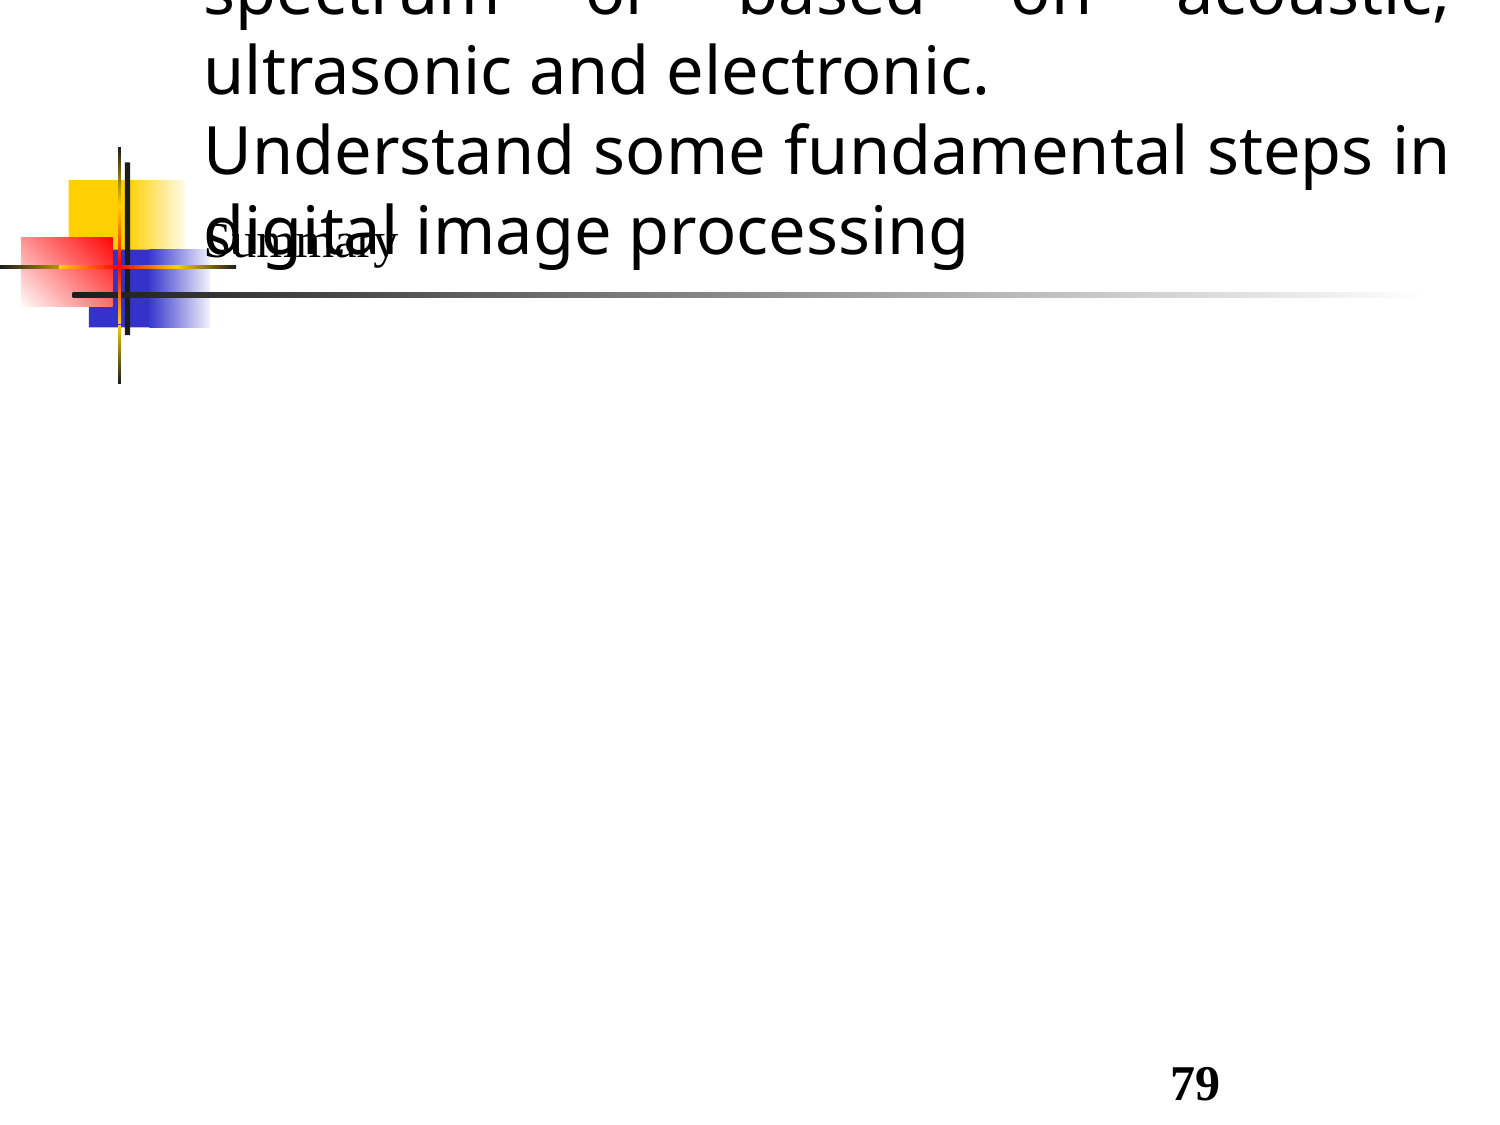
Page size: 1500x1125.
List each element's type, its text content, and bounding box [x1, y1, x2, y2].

text_box 79 [1155, 1042, 1468, 1118]
list Understand some imaging methods based on Electromagnetic energy spectrum or based on acoustic, ultrasonic and electronic. Understand some fundamental steps in digital image processing [188, 35, 1468, 275]
